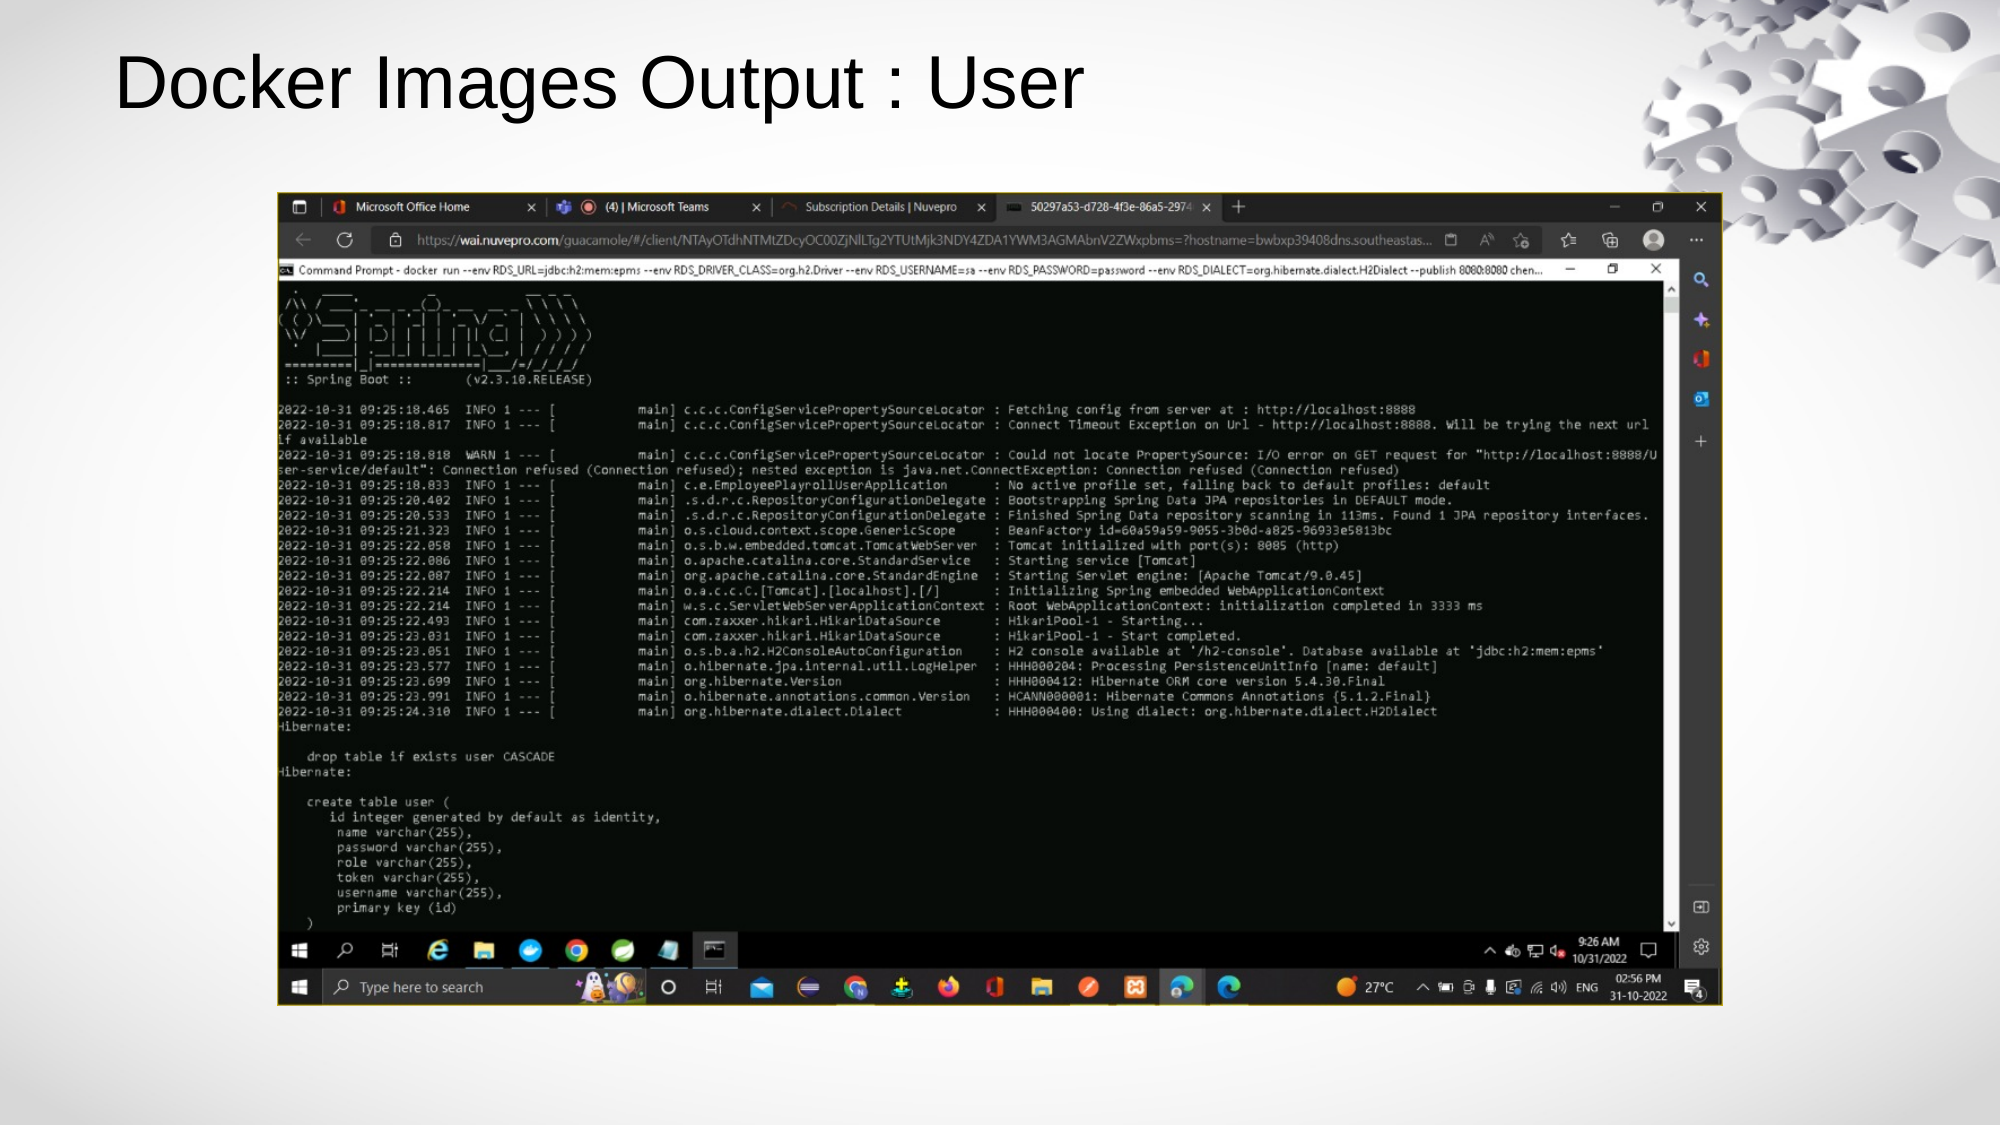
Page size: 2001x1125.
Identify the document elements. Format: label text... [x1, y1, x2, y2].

title Docker Images Output : User [99, 30, 1901, 127]
picture [0, 0, 2000, 1125]
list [277, 192, 1723, 1006]
